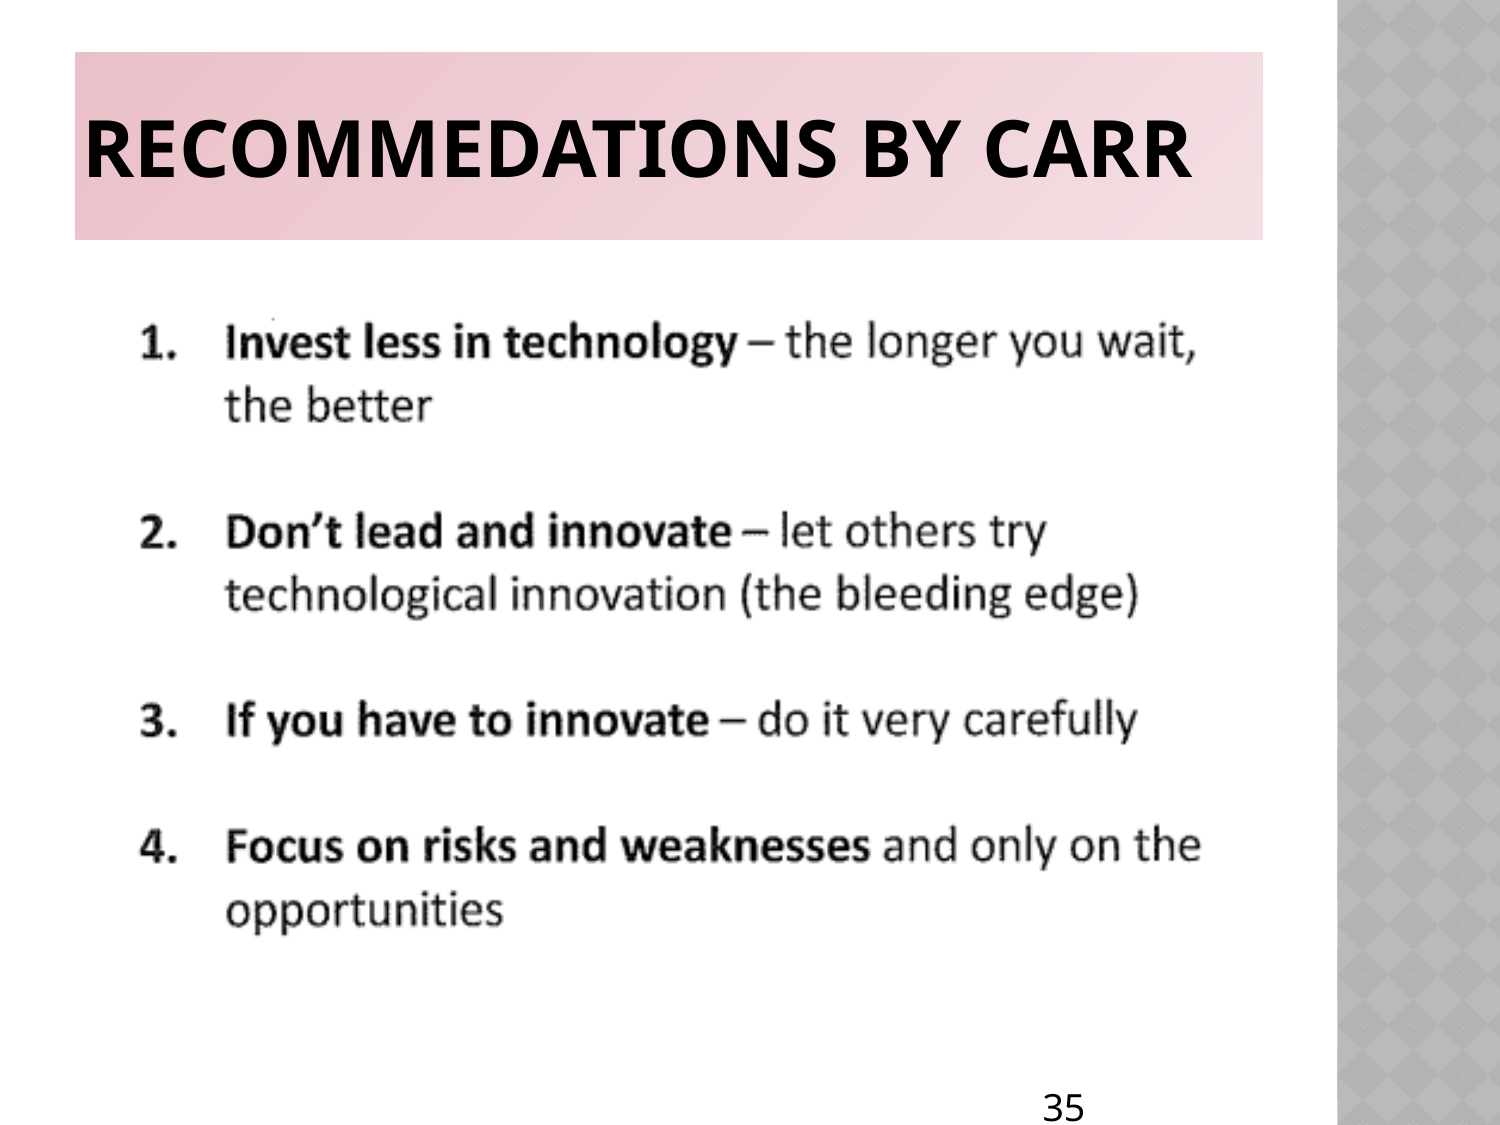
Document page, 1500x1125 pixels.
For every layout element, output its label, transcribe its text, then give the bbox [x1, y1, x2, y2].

title Recommedations by Carr [75, 52, 1263, 240]
picture [51, 268, 1232, 1017]
slide_number 35 [1025, 1075, 1123, 1113]
